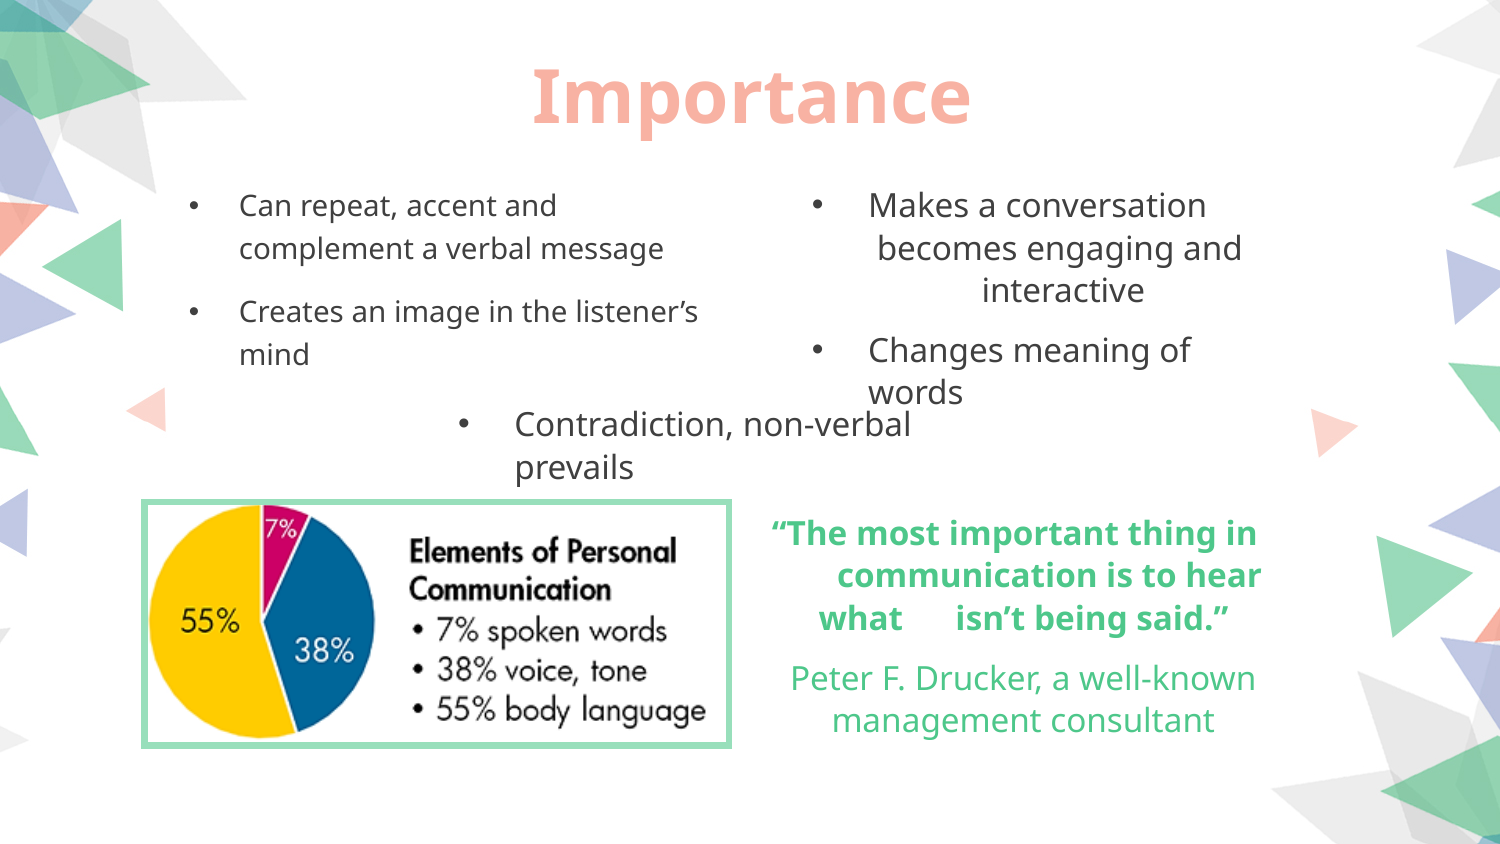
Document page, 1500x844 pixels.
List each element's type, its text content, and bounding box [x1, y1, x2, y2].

text_box “The most important thing in communication is to hear what isn’t being said.” Peter F. Drucker, a well-known management consultant [756, 501, 1300, 747]
text_box Can repeat, accent and complement a verbal message Creates an image in the listener’s mind [174, 174, 769, 384]
picture [0, 0, 1500, 844]
text_box Makes a conversation becomes engaging and interactive Changes meaning of words [797, 173, 1300, 419]
text_box Contradiction, non-verbal prevails [443, 392, 1046, 494]
text_box Importance [517, 40, 989, 146]
